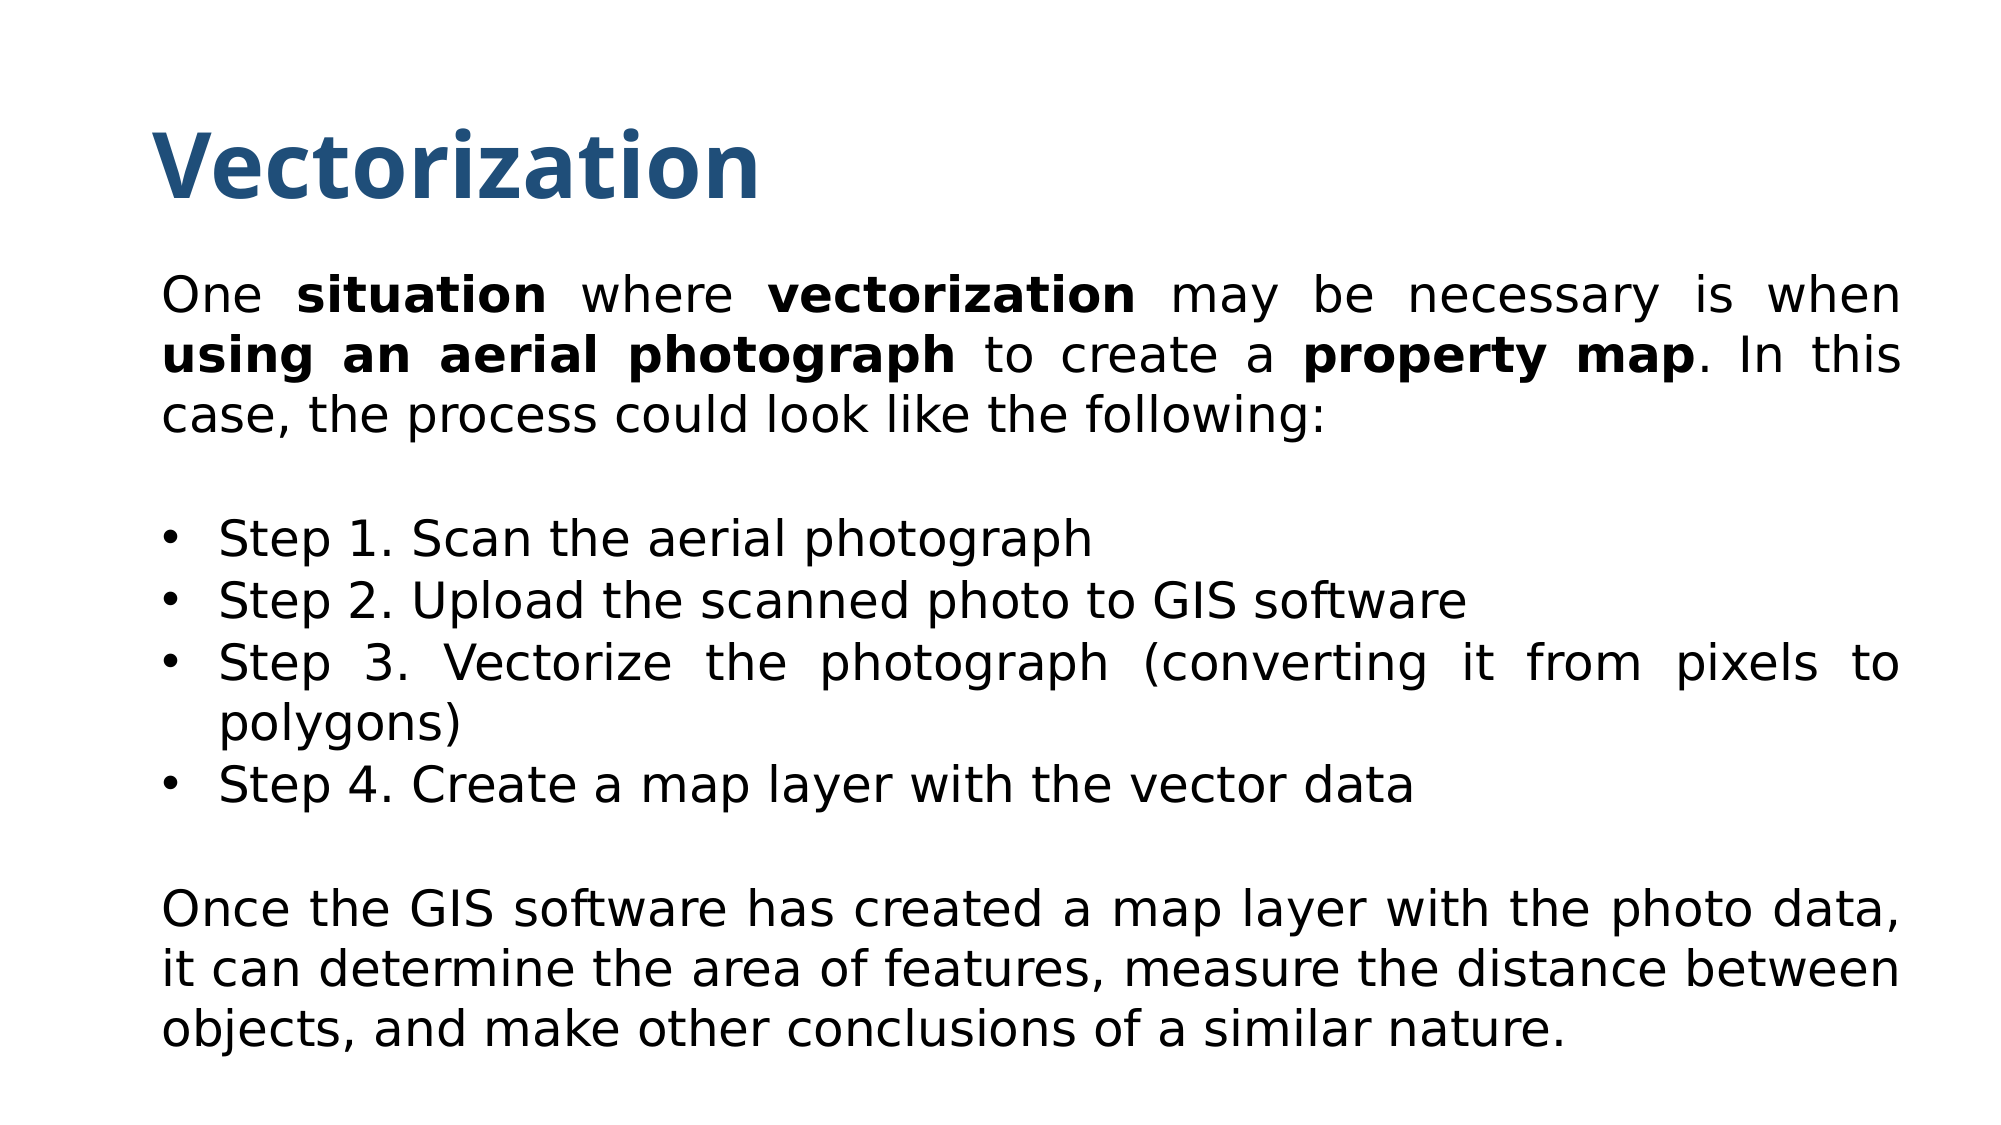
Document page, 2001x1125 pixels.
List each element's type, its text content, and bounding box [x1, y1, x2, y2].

title Vectorization [137, 59, 1863, 278]
text_box One situation where vectorization may be necessary is when using an aerial photograph to create a property map. In this case, the process could look like the following: Step 1. Scan the aerial photograph Step 2. Upload the scanned photo to GIS software Step 3. Vectorize the photograph (converting it from pixels to polygons) Step 4. Create a map layer with the vector data Once the GIS software has created a map layer with the photo data, it can determine the area of features, measure the distance between objects, and make other conclusions of a similar nature. [159, 260, 1903, 966]
